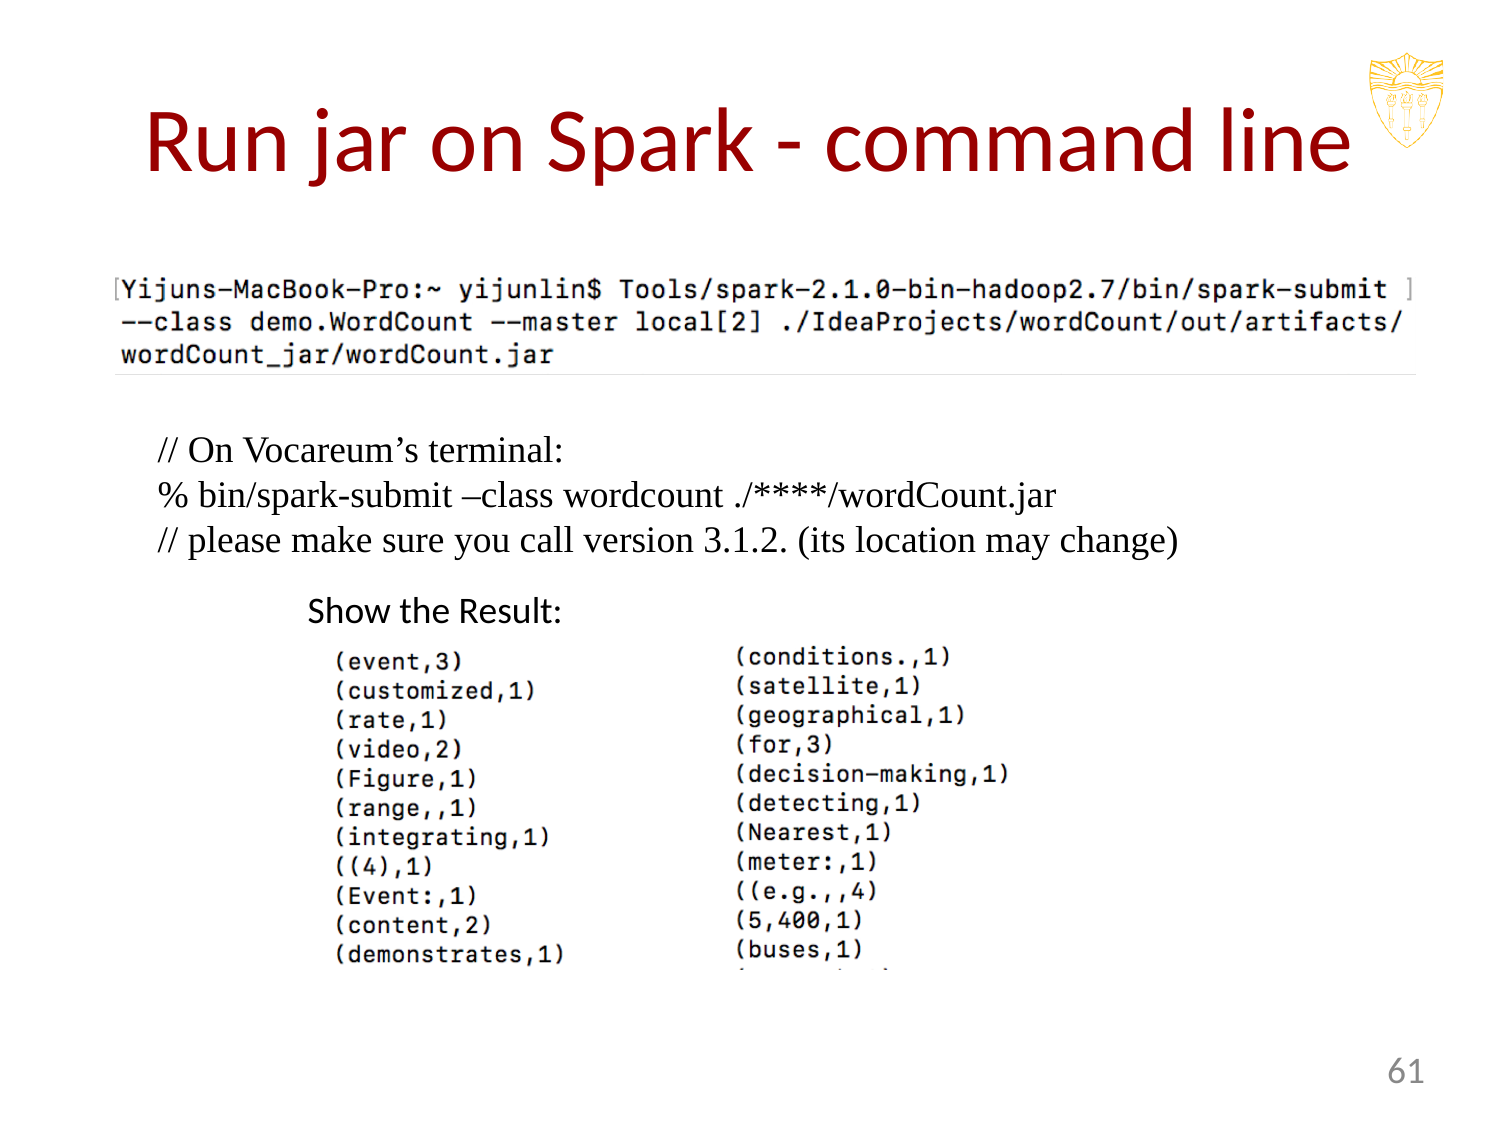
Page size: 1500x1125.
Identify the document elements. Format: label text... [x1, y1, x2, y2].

text_box [724, 639, 1049, 970]
text_box [114, 277, 1416, 375]
text_box [324, 644, 590, 970]
picture [1369, 52, 1444, 148]
slide_number ‹#› [1080, 1046, 1425, 1125]
text_box // On Vocareum’s terminal: % bin/spark-submit –class wordcount ./****/wordCount.jar // please make sure you call version 3.1.2. (its location may change) [142, 417, 1444, 568]
text_box Run jar on Spark - command line [142, 79, 1358, 190]
text_box Show the Result: [305, 586, 566, 632]
